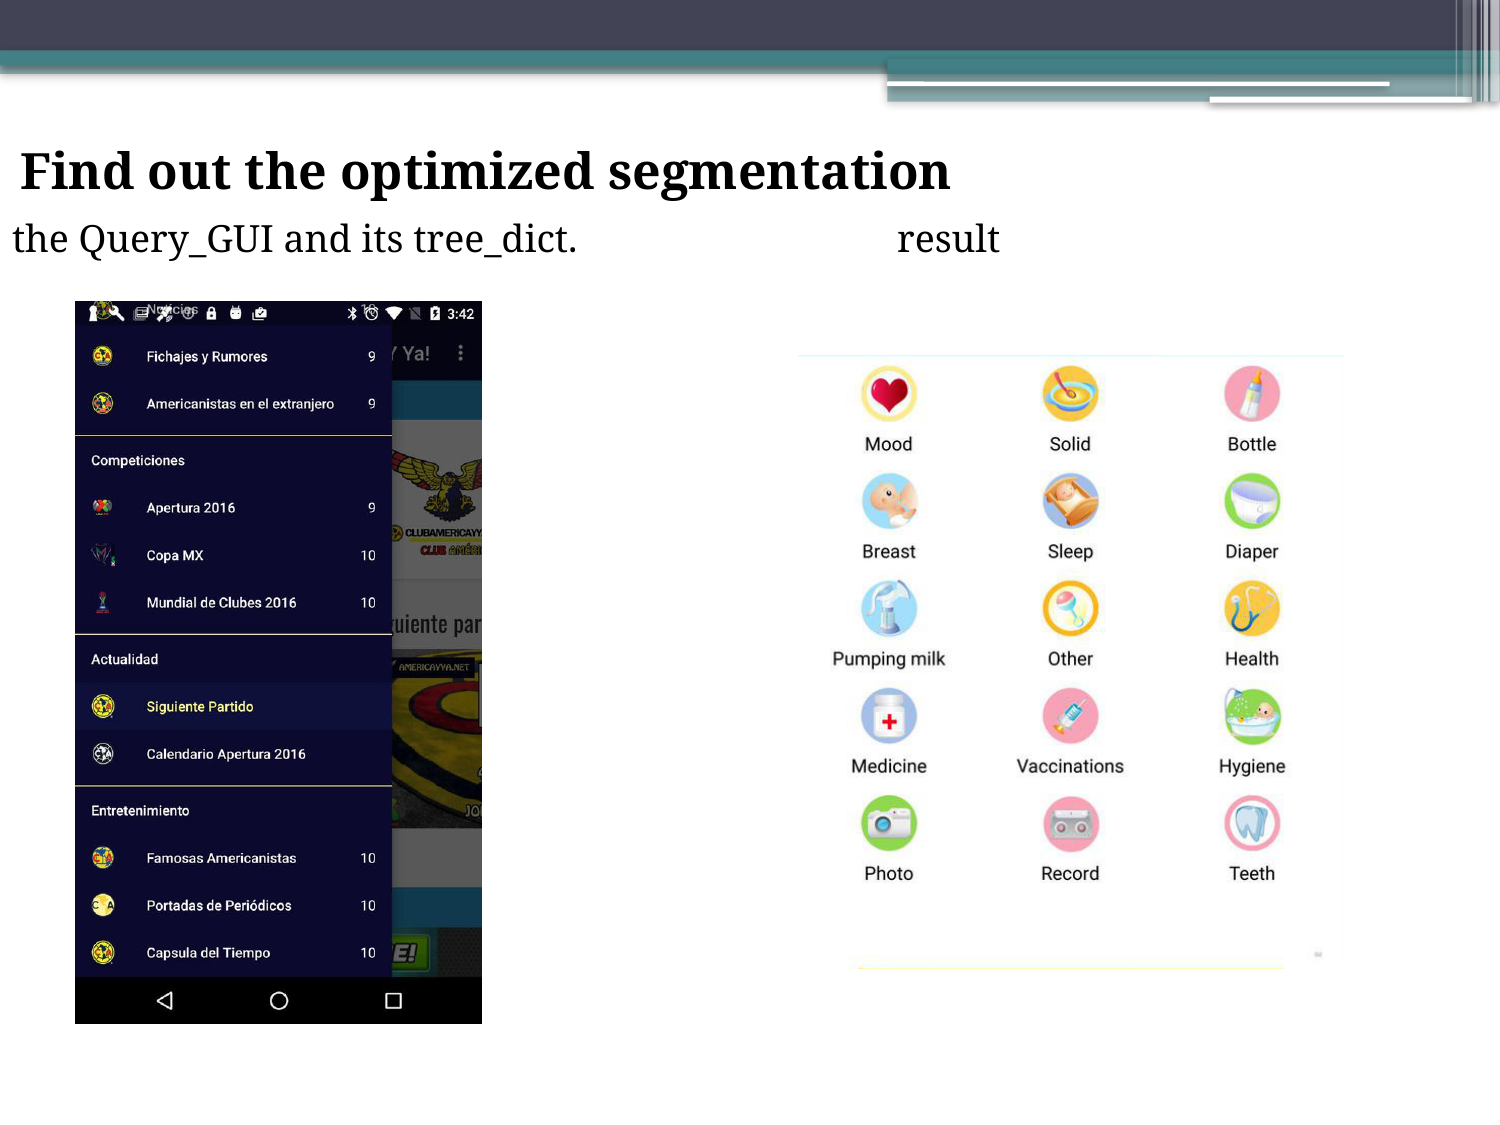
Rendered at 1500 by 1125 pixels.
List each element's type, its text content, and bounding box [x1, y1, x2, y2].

text_box result [882, 184, 1016, 267]
picture [74, 300, 482, 1024]
text_box Find out the optimized segmentation [5, 101, 1471, 207]
text_box the Query_GUI and its tree_dict. [0, 184, 594, 267]
picture [797, 355, 1344, 969]
